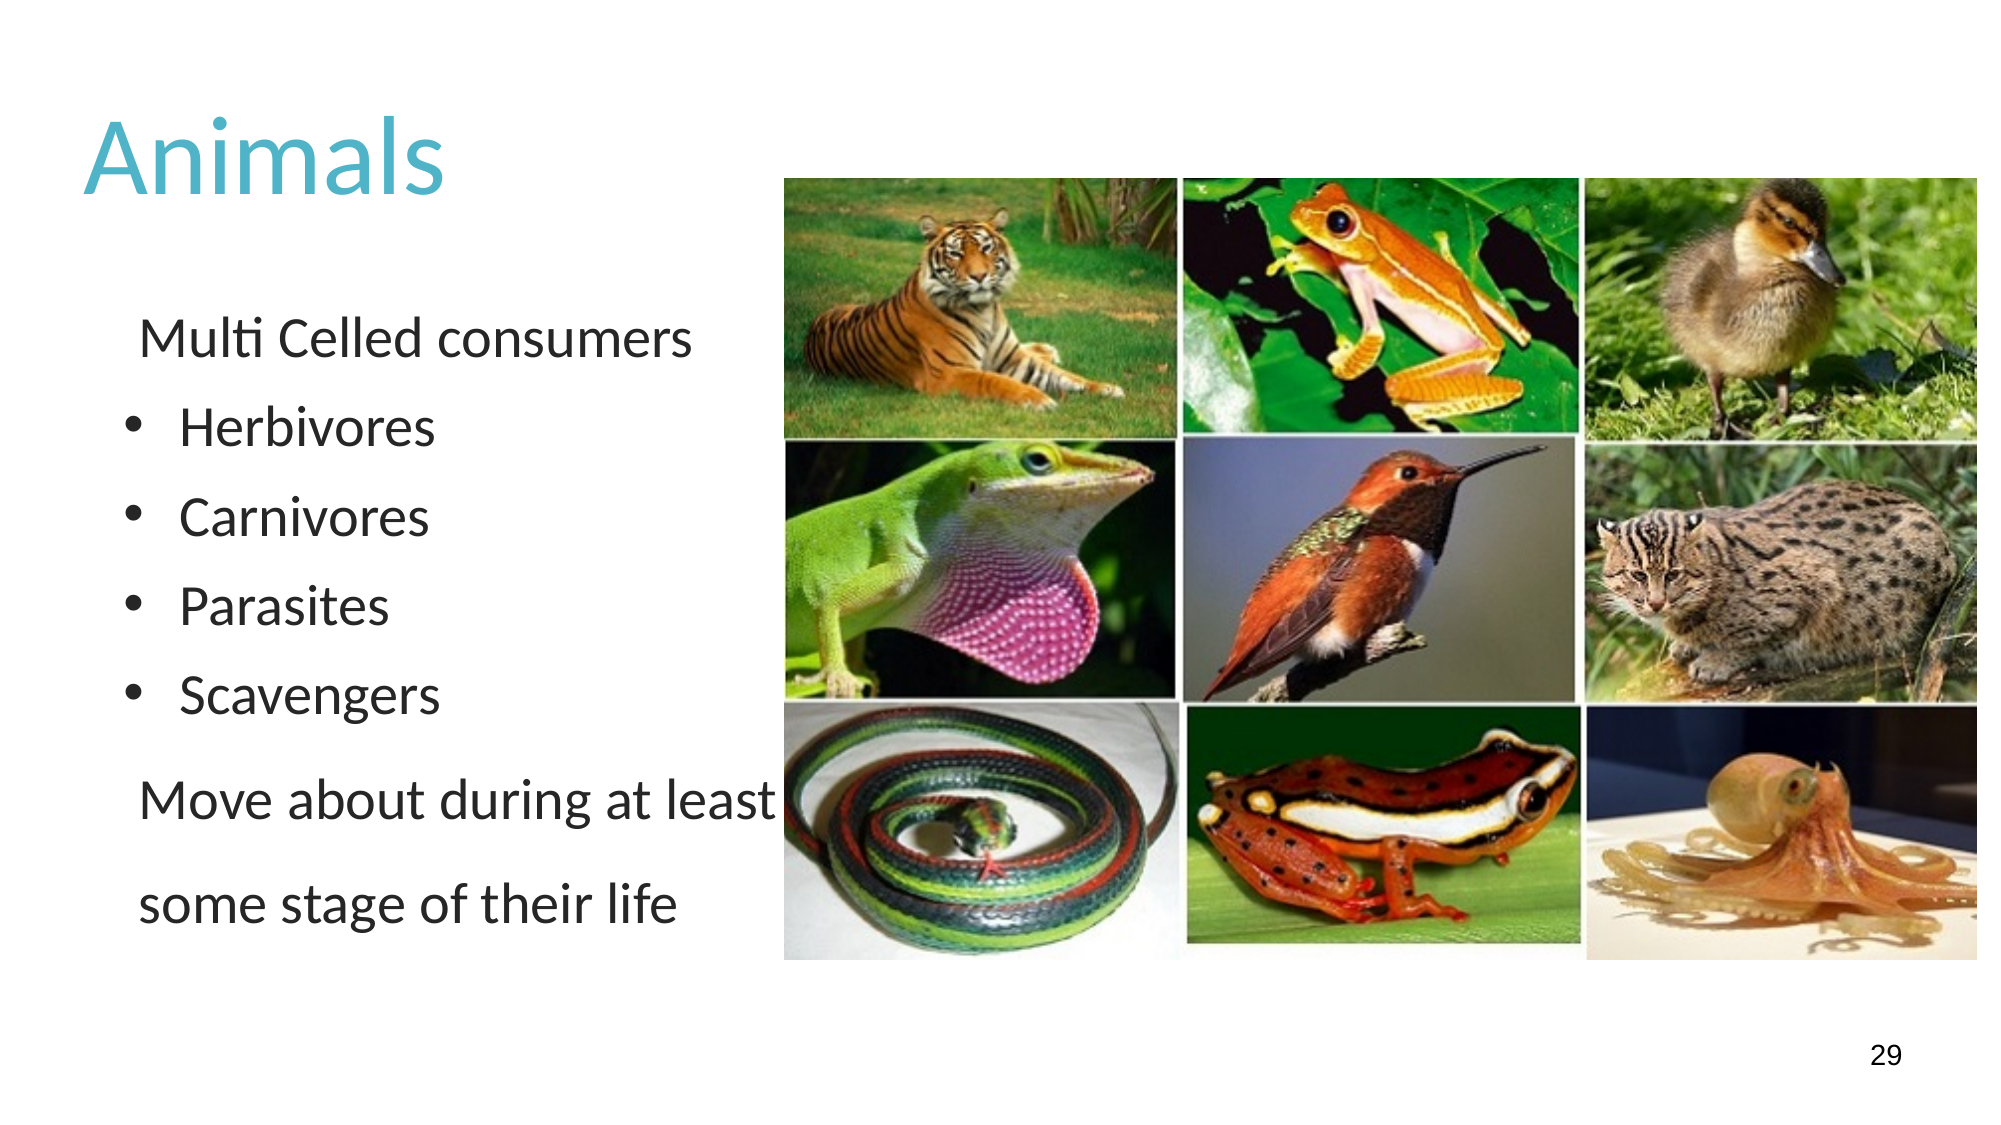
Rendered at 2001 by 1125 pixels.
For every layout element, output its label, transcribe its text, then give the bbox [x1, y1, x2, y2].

picture [783, 177, 1978, 960]
list Multi Celled consumers Herbivores Carnivores Parasites Scavengers Move about during at least some stage of their life [107, 284, 778, 960]
text_box 29 [1437, 968, 1918, 1080]
title Animals [68, 97, 1932, 223]
